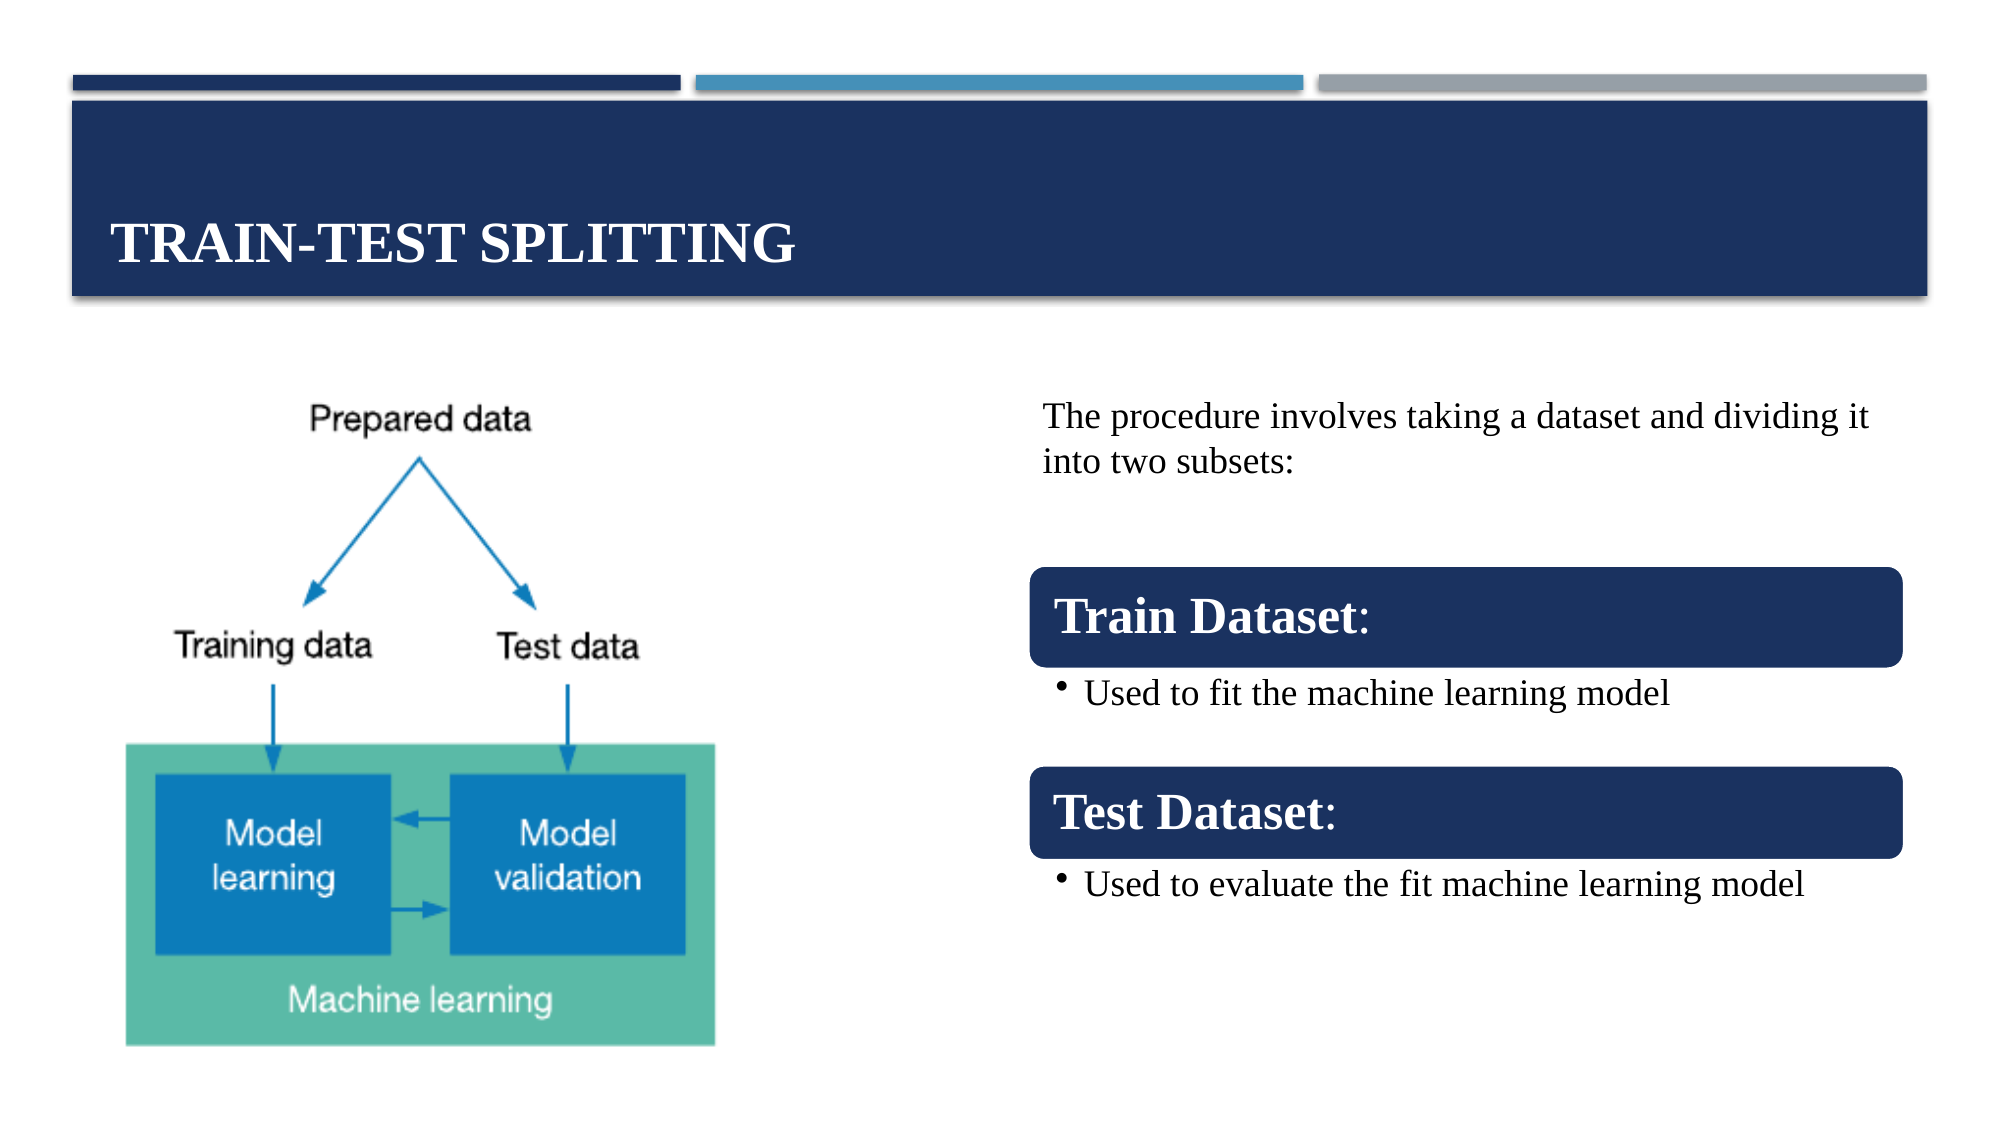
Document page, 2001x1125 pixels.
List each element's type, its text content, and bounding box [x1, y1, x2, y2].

text_box The procedure involves taking a dataset and dividing it into two subsets: [1027, 383, 1905, 534]
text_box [1027, 561, 1906, 932]
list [94, 369, 739, 1068]
title Train-test splitting [95, 115, 1905, 282]
